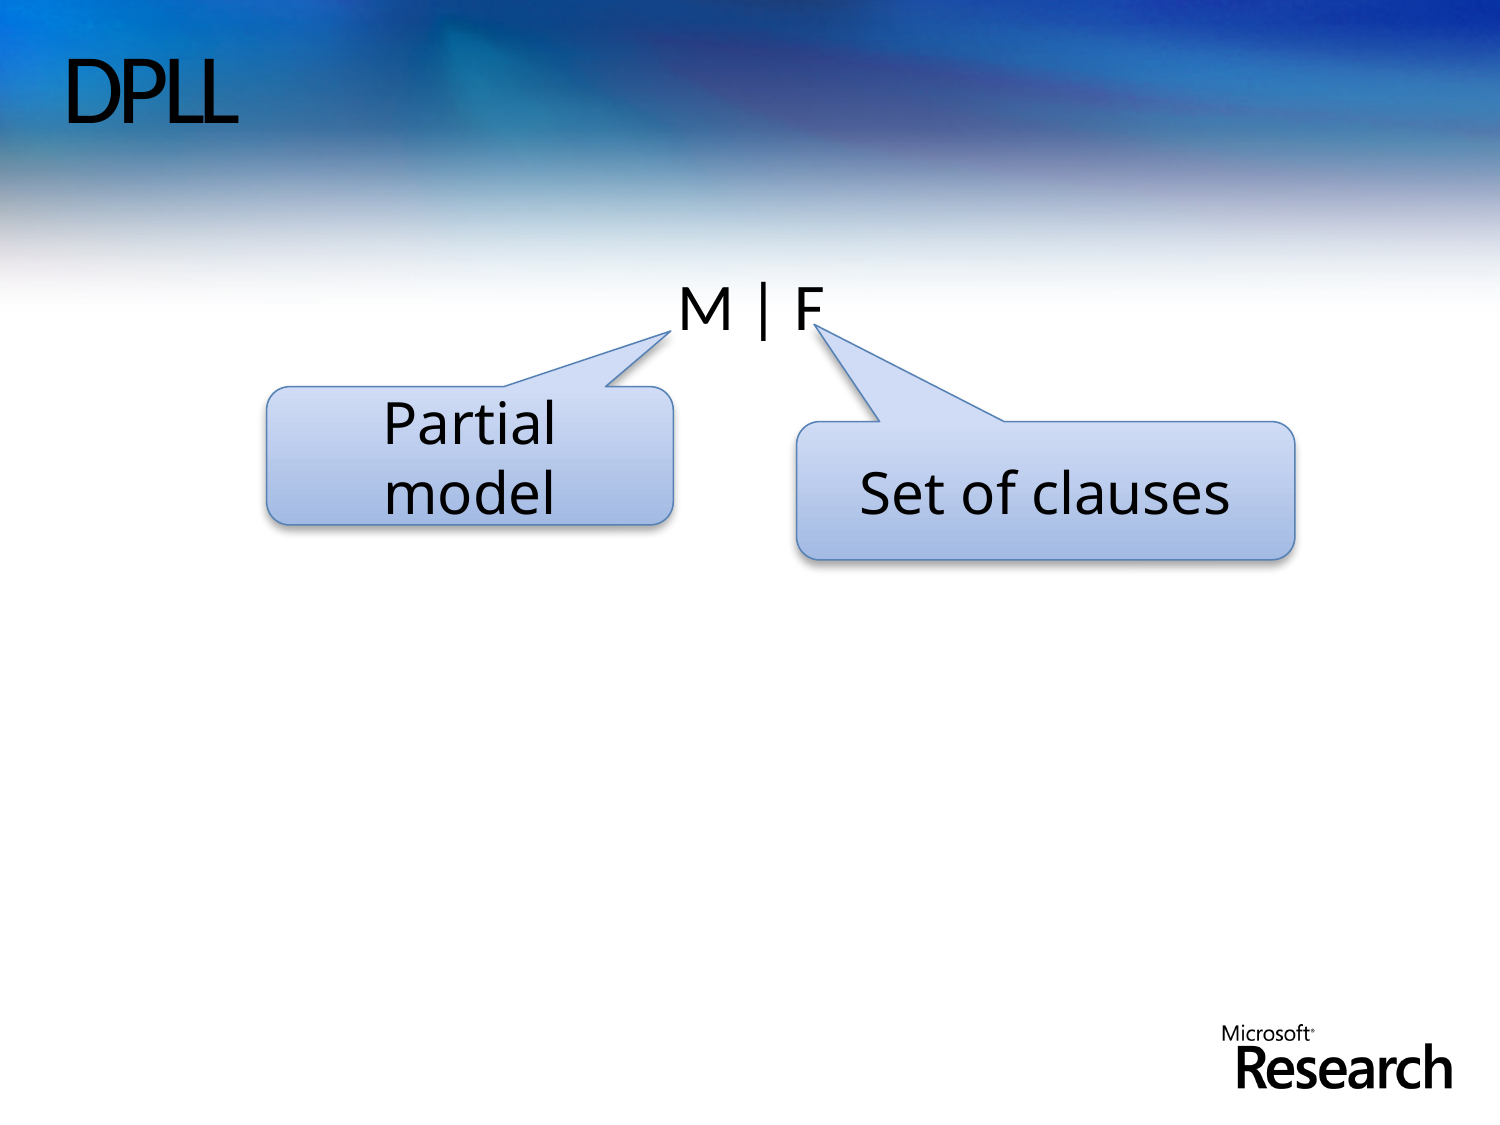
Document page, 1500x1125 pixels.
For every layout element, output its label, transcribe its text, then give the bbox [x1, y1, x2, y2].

title DPLL [62, 37, 1438, 161]
list M | F [63, 273, 1439, 424]
text_box Partial model [265, 330, 675, 526]
picture [0, 0, 1500, 1125]
text_box Set of clauses [795, 323, 1296, 561]
